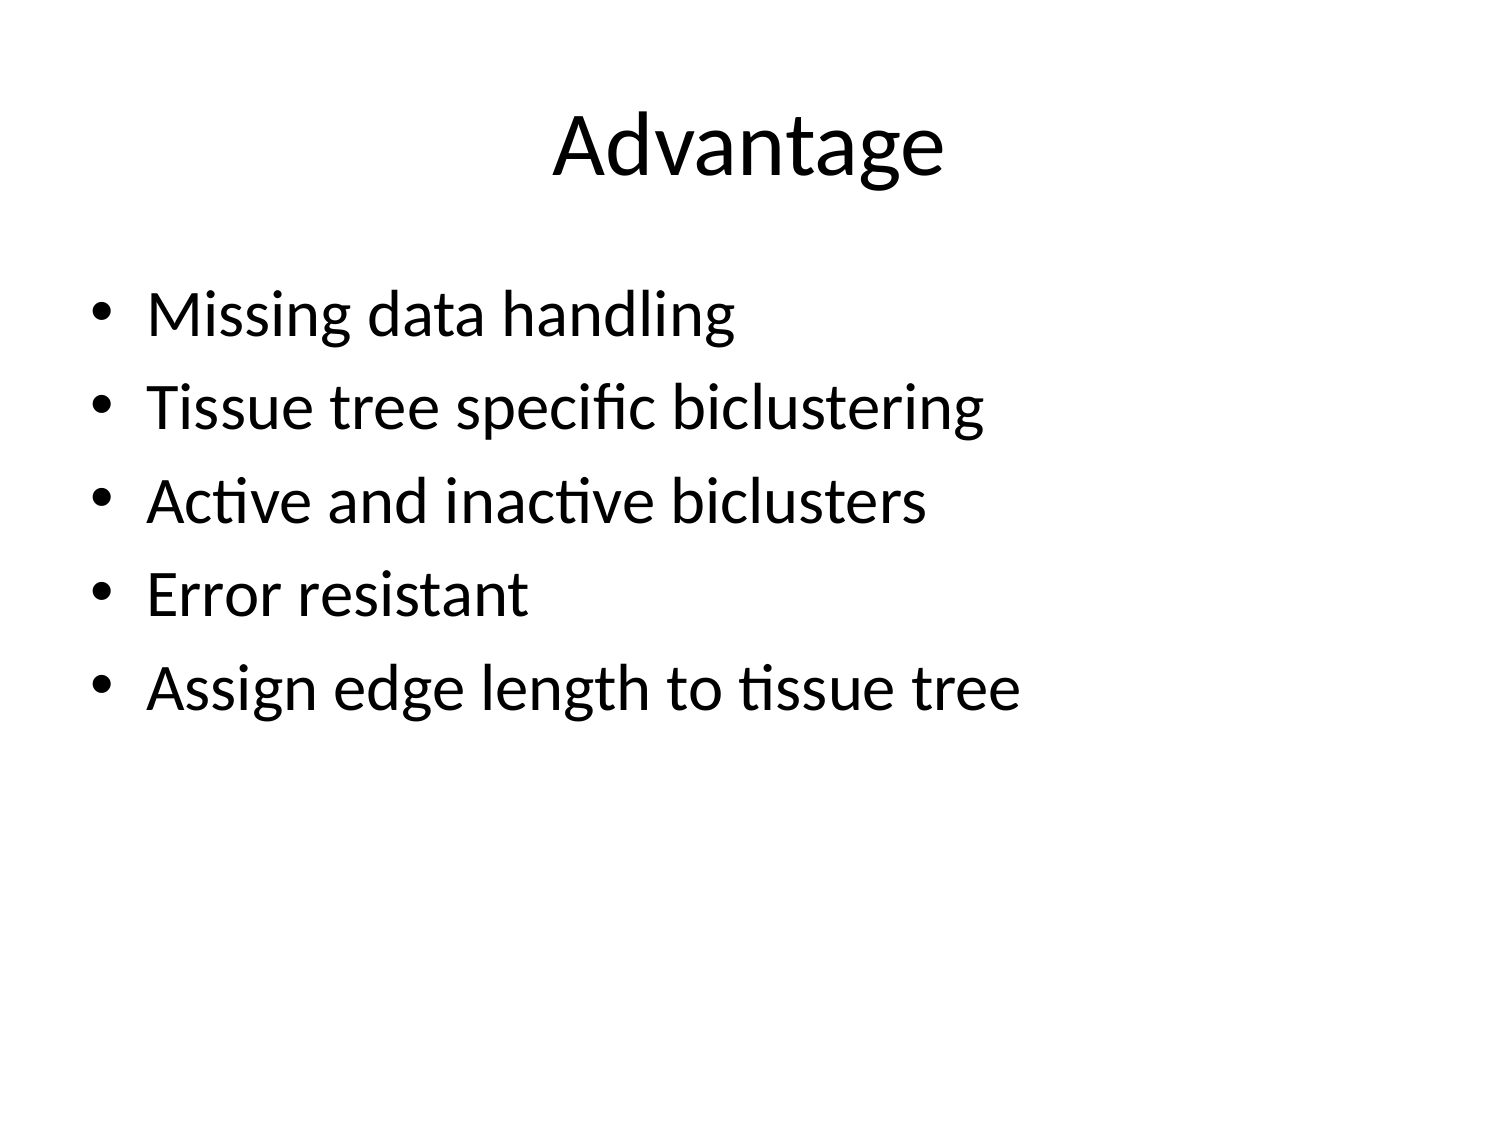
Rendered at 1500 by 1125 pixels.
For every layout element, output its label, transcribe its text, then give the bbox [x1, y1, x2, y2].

title Advantage [75, 45, 1425, 233]
list Missing data handling Tissue tree specific biclustering Active and inactive biclusters Error resistant Assign edge length to tissue tree [75, 262, 1425, 1005]
